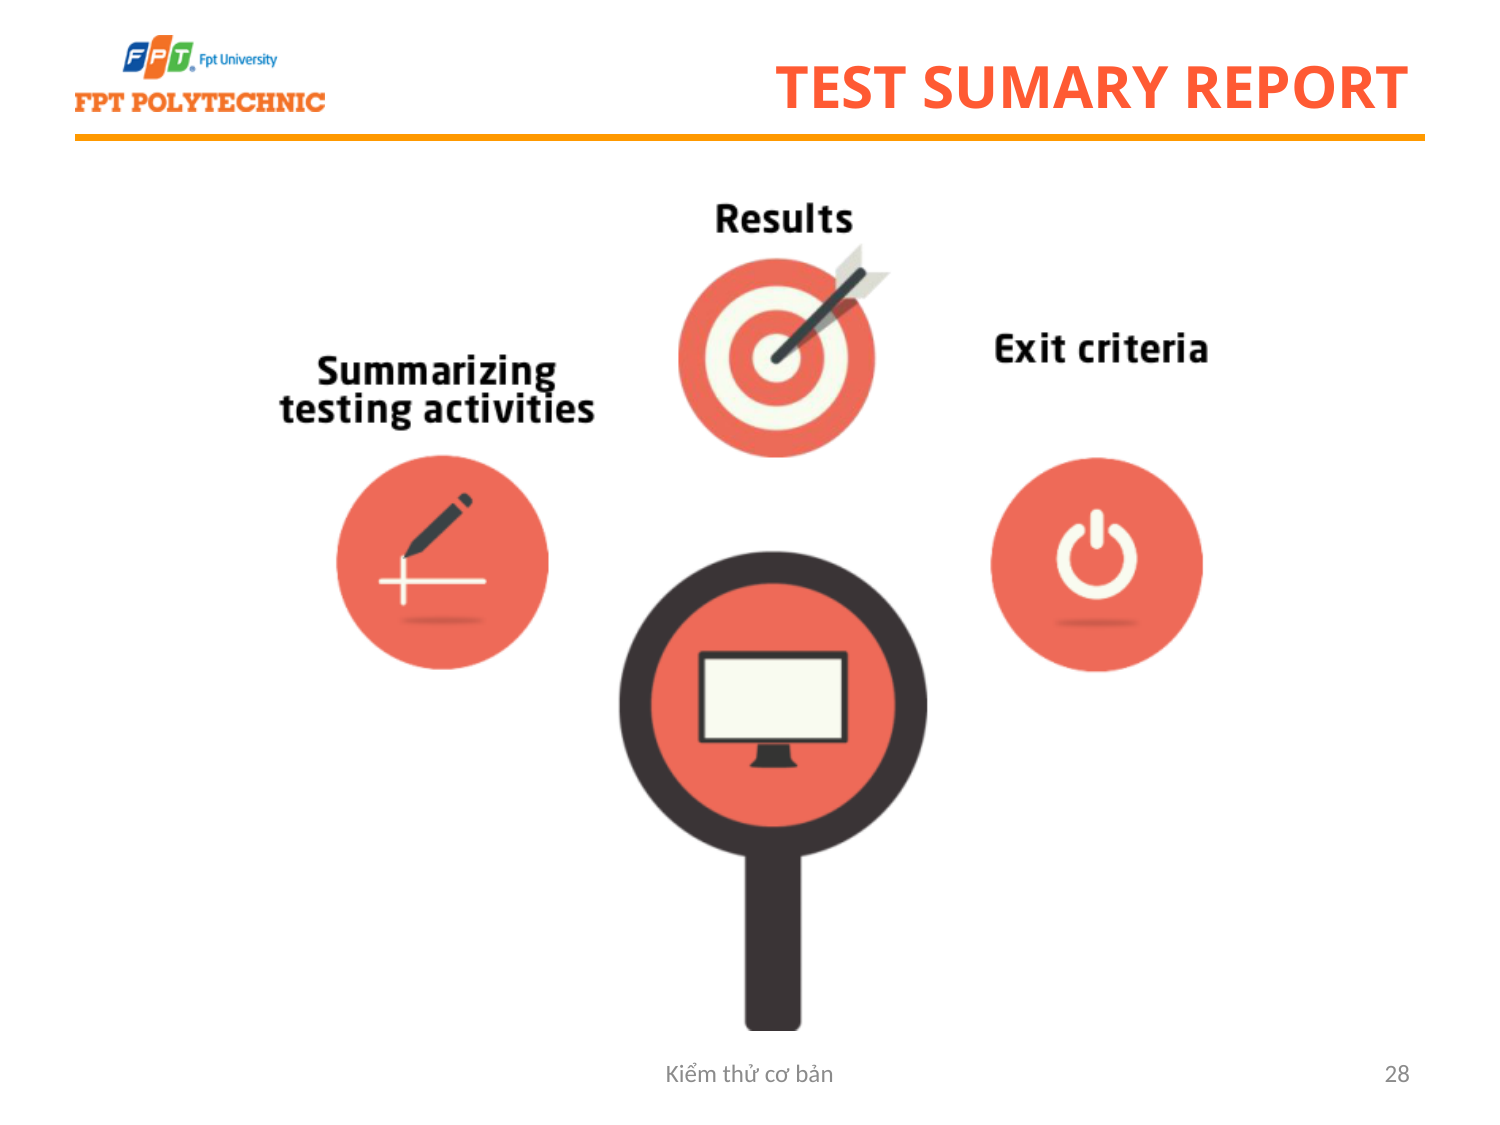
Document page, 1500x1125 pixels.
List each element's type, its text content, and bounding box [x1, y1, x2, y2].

picture [75, 35, 325, 112]
footer Kiểm thử cơ bản [512, 1042, 988, 1103]
title Test Sumary Report [337, 45, 1425, 125]
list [243, 187, 1257, 1031]
slide_number 28 [1074, 1042, 1425, 1103]
